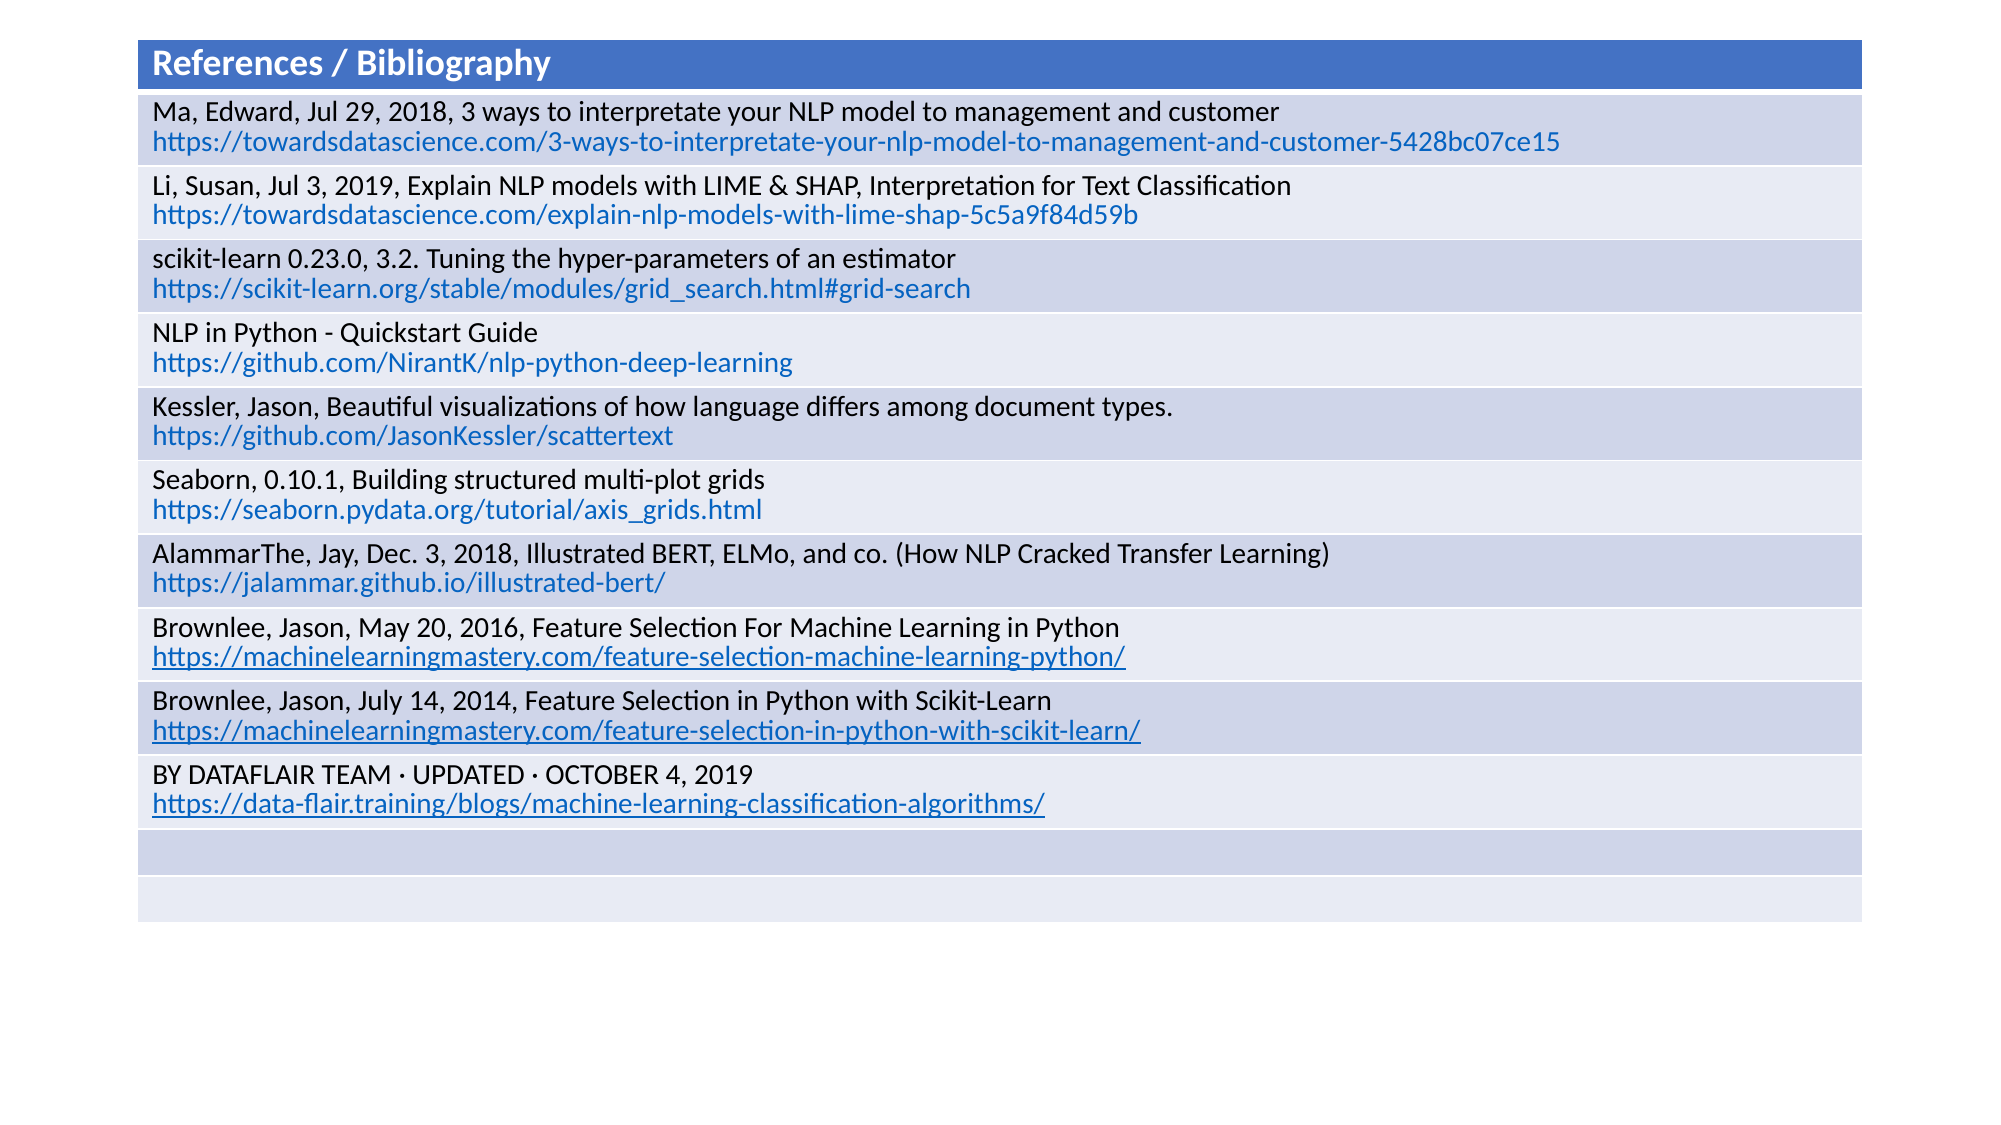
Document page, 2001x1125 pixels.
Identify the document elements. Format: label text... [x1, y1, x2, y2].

table_cell Kessler, Jason, Beautiful visualizations of how language differs among document types. https://github.com/JasonKessler/scattertext [138, 388, 1862, 460]
table_cell BY DATAFLAIR TEAM · UPDATED · OCTOBER 4, 2019 https://data-flair.training/blogs/machine-learning-classification-algorithms/ [138, 756, 1862, 828]
table_cell Brownlee, Jason, May 20, 2016, Feature Selection For Machine Learning in Python https://machinelearningmastery.com/feature-selection-machine-learning-python/ [138, 609, 1862, 680]
table_cell [138, 877, 1862, 922]
table_header References / Bibliography [138, 40, 1862, 89]
table_cell Brownlee, Jason, July 14, 2014, Feature Selection in Python with Scikit-Learn https://machinelearningmastery.com/feature-selection-in-python-with-scikit-learn/ [138, 682, 1862, 754]
table_cell Li, Susan, Jul 3, 2019, Explain NLP models with LIME & SHAP, Interpretation for Text Classification https://towardsdatascience.com/explain-nlp-models-with-lime-shap-5c5a9f84d59b [138, 167, 1862, 239]
table_cell Seaborn, 0.10.1, Building structured multi-plot grids https://seaborn.pydata.org/tutorial/axis_grids.html [138, 461, 1862, 533]
table_cell Ma, Edward, Jul 29, 2018, 3 ways to interpretate your NLP model to management and customer https://towardsdatascience.com/3-ways-to-interpretate-your-nlp-model-to-management-and-customer-5428bc07ce15 [138, 95, 1862, 165]
table_cell scikit-learn 0.23.0, 3.2. Tuning the hyper-parameters of an estimator https://scikit-learn.org/stable/modules/grid_search.html#grid-search [138, 240, 1862, 312]
table_cell NLP in Python - Quickstart Guide https://github.com/NirantK/nlp-python-deep-learning [138, 314, 1862, 386]
table_cell [138, 830, 1862, 875]
table_cell AlammarThe, Jay, Dec. 3, 2018, Illustrated BERT, ELMo, and co. (How NLP Cracked Transfer Learning) https://jalammar.github.io/illustrated-bert/ [138, 535, 1862, 607]
